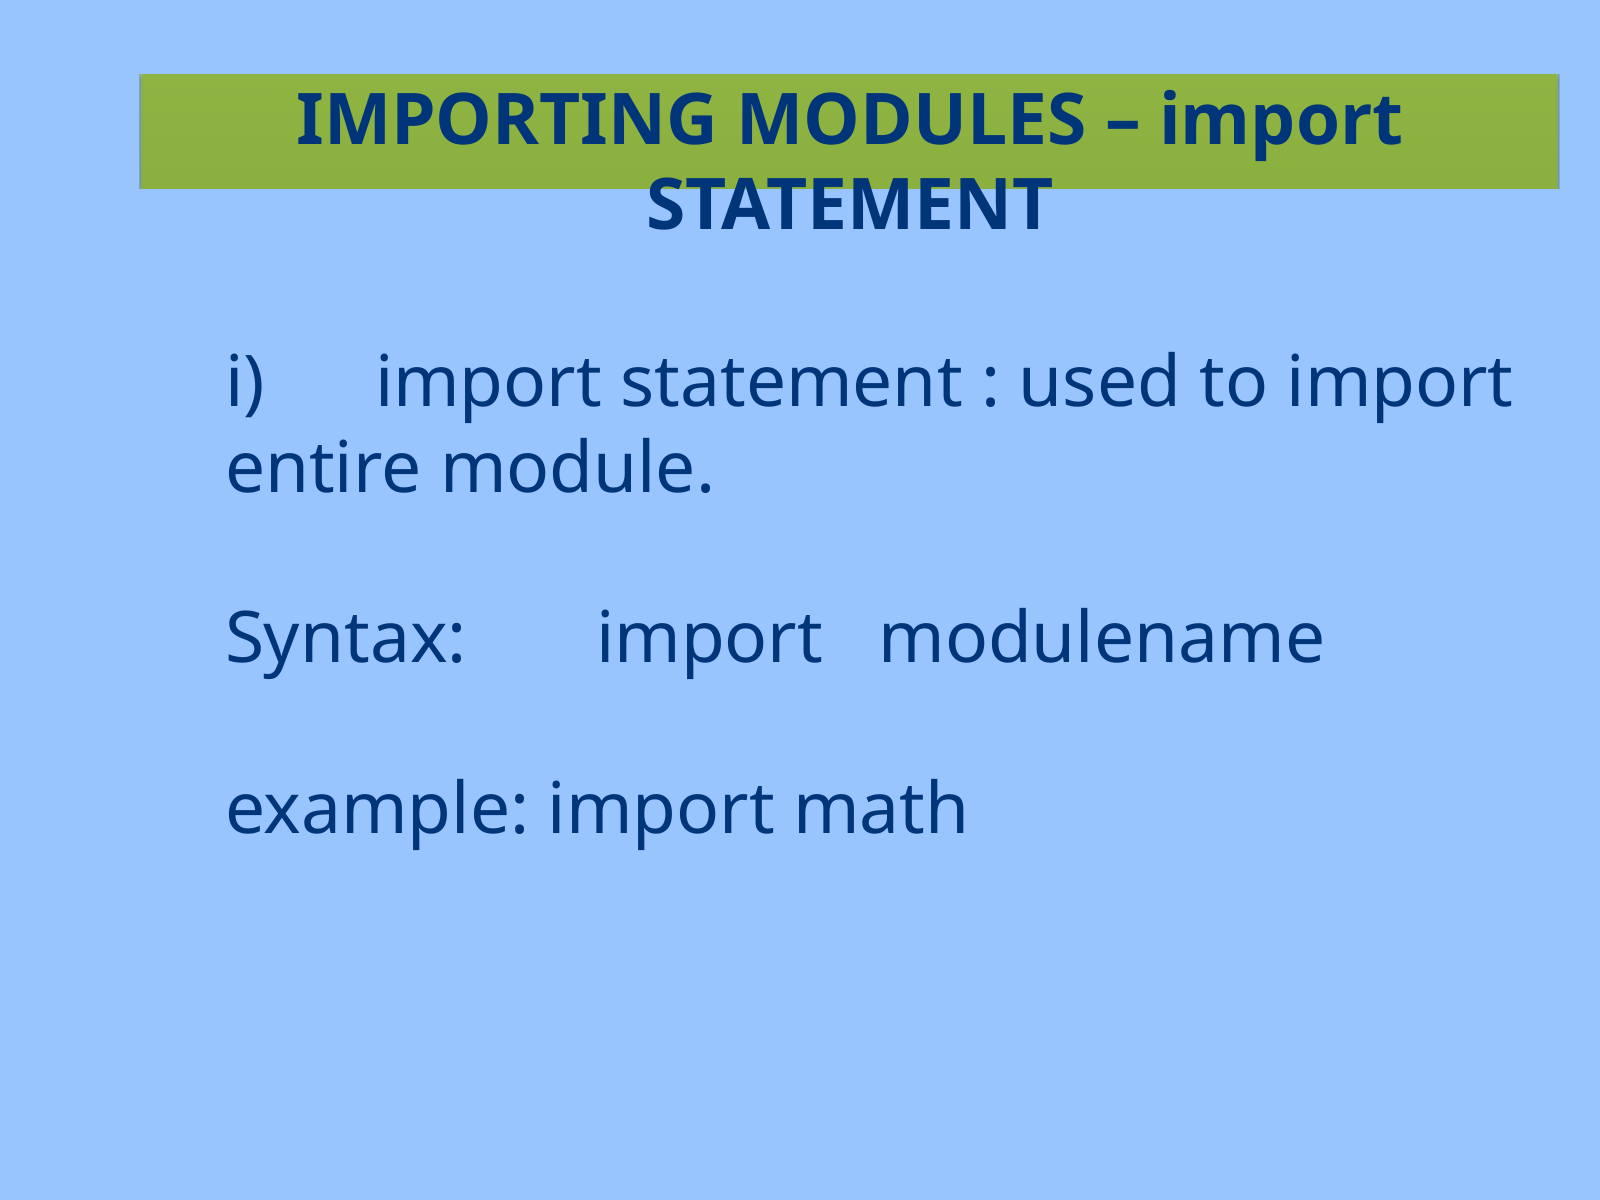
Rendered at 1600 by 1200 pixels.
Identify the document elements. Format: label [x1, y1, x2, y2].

text_box [136, 73, 1564, 189]
text_box [224, 312, 1551, 1051]
